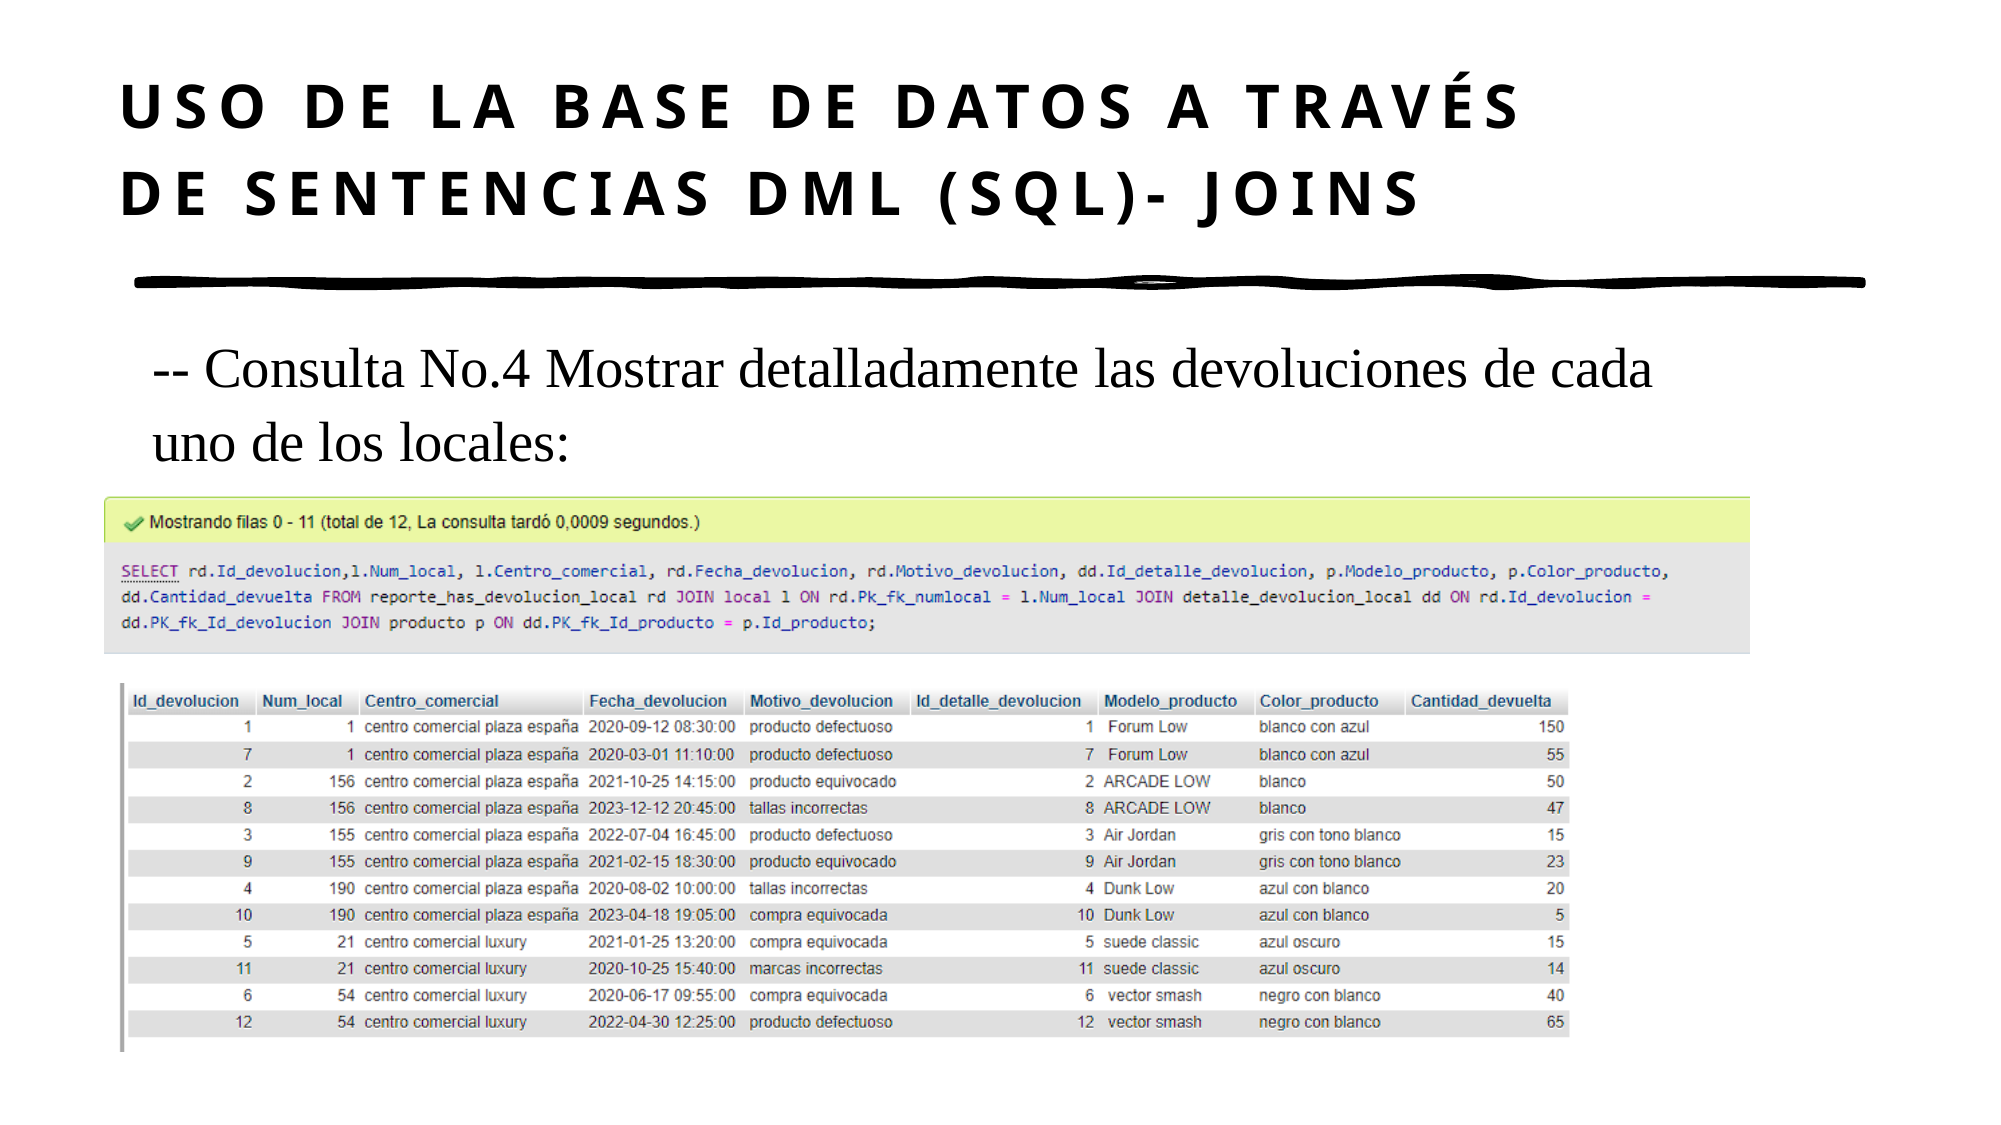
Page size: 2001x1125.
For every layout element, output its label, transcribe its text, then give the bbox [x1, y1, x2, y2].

text_box USO DE LA BASE DE DATOS A TRAVÉS DE SENTENCIAS DML (SQL)- JOINS [103, 17, 1750, 235]
picture [119, 683, 1579, 1052]
list -- Consulta No.4 Mostrar detalladamente las devoluciones de cada uno de los locales: [137, 316, 1743, 482]
picture [104, 494, 1750, 654]
